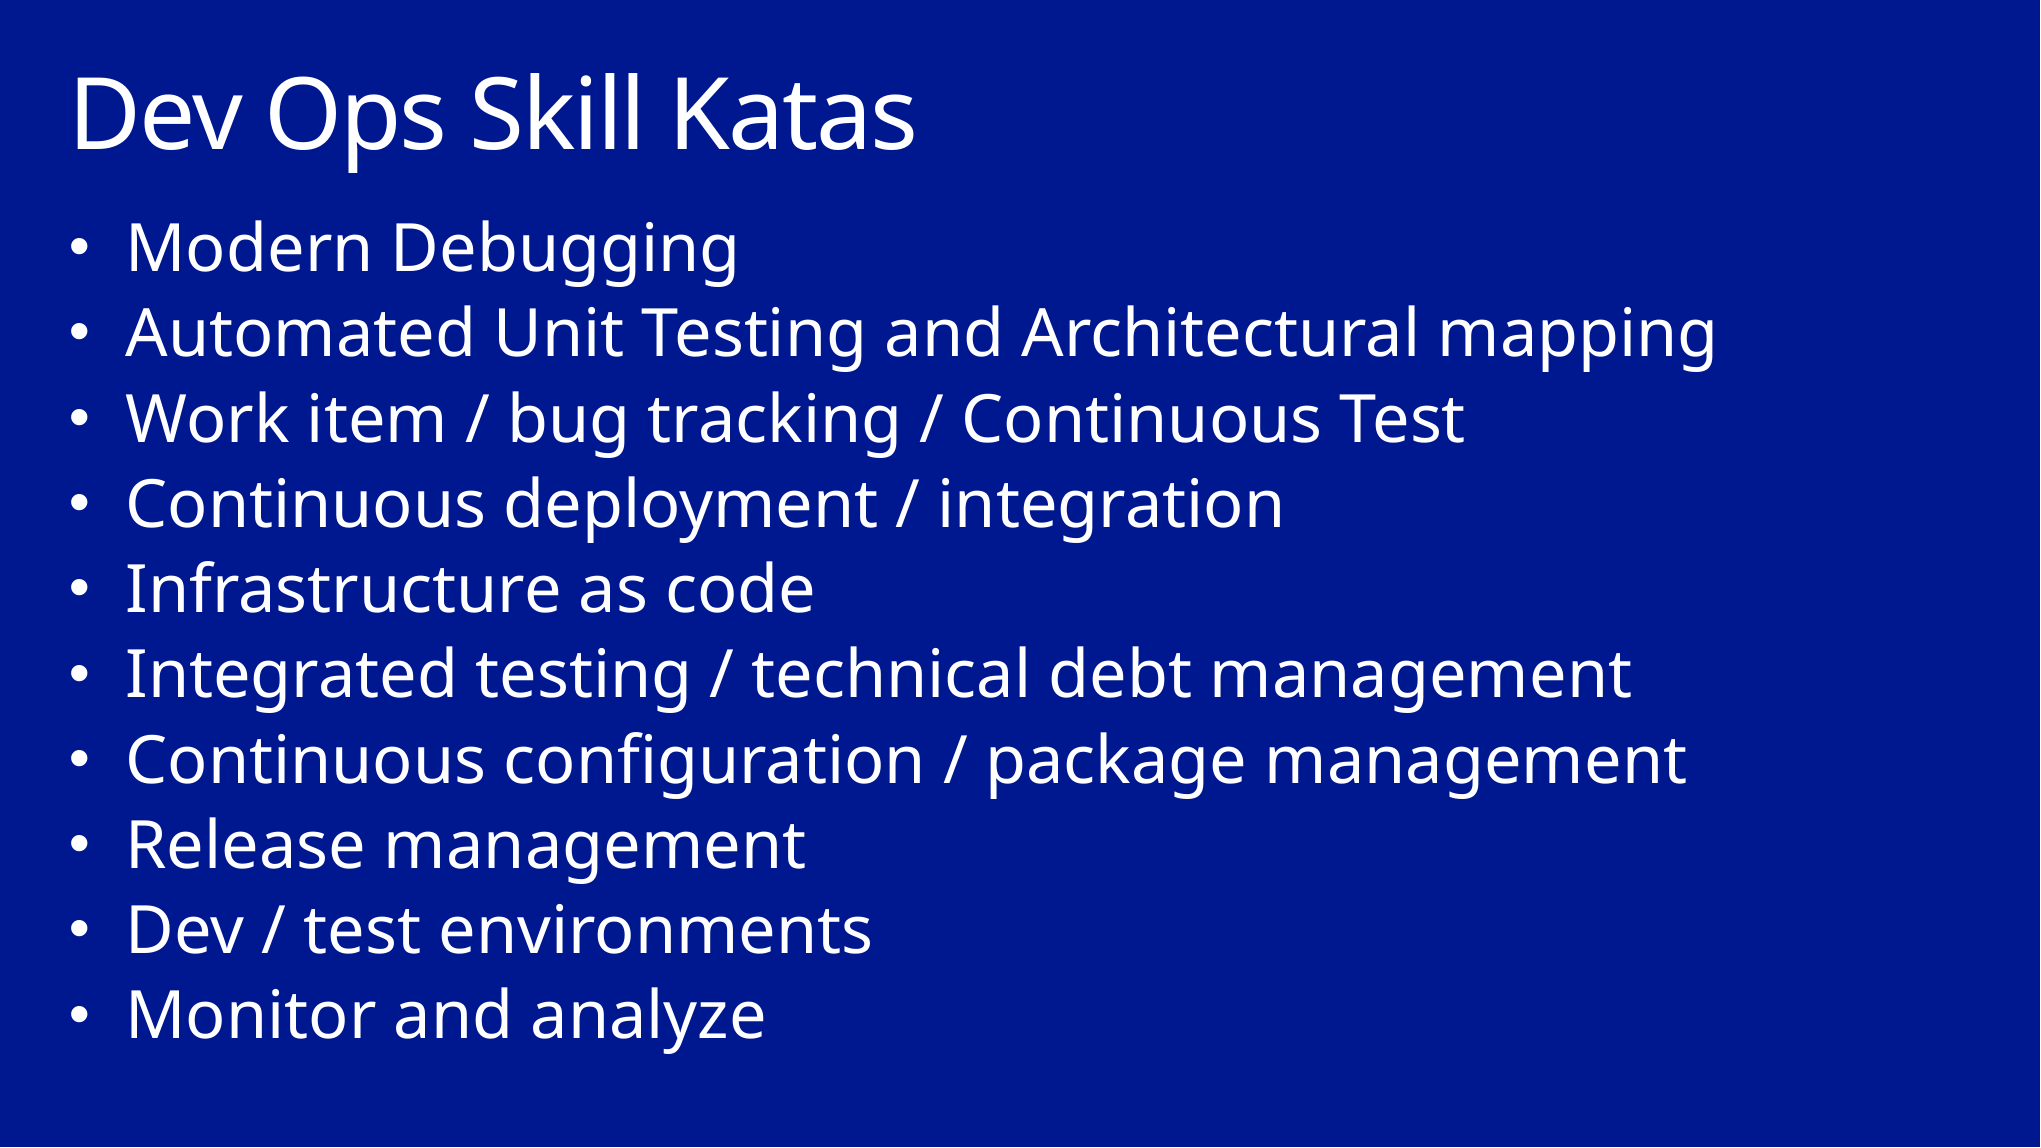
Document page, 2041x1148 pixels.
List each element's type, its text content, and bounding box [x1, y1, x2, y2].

title Dev Ops Skill Katas [45, 48, 1996, 199]
list Modern Debugging Automated Unit Testing and Architectural mapping Work item / bug tracking / Continuous Test Continuous deployment / integration Infrastructure as code Integrated testing / technical debt management Continuous configuration / package management Release management Dev / test environments Monitor and analyze [45, 199, 1996, 1102]
